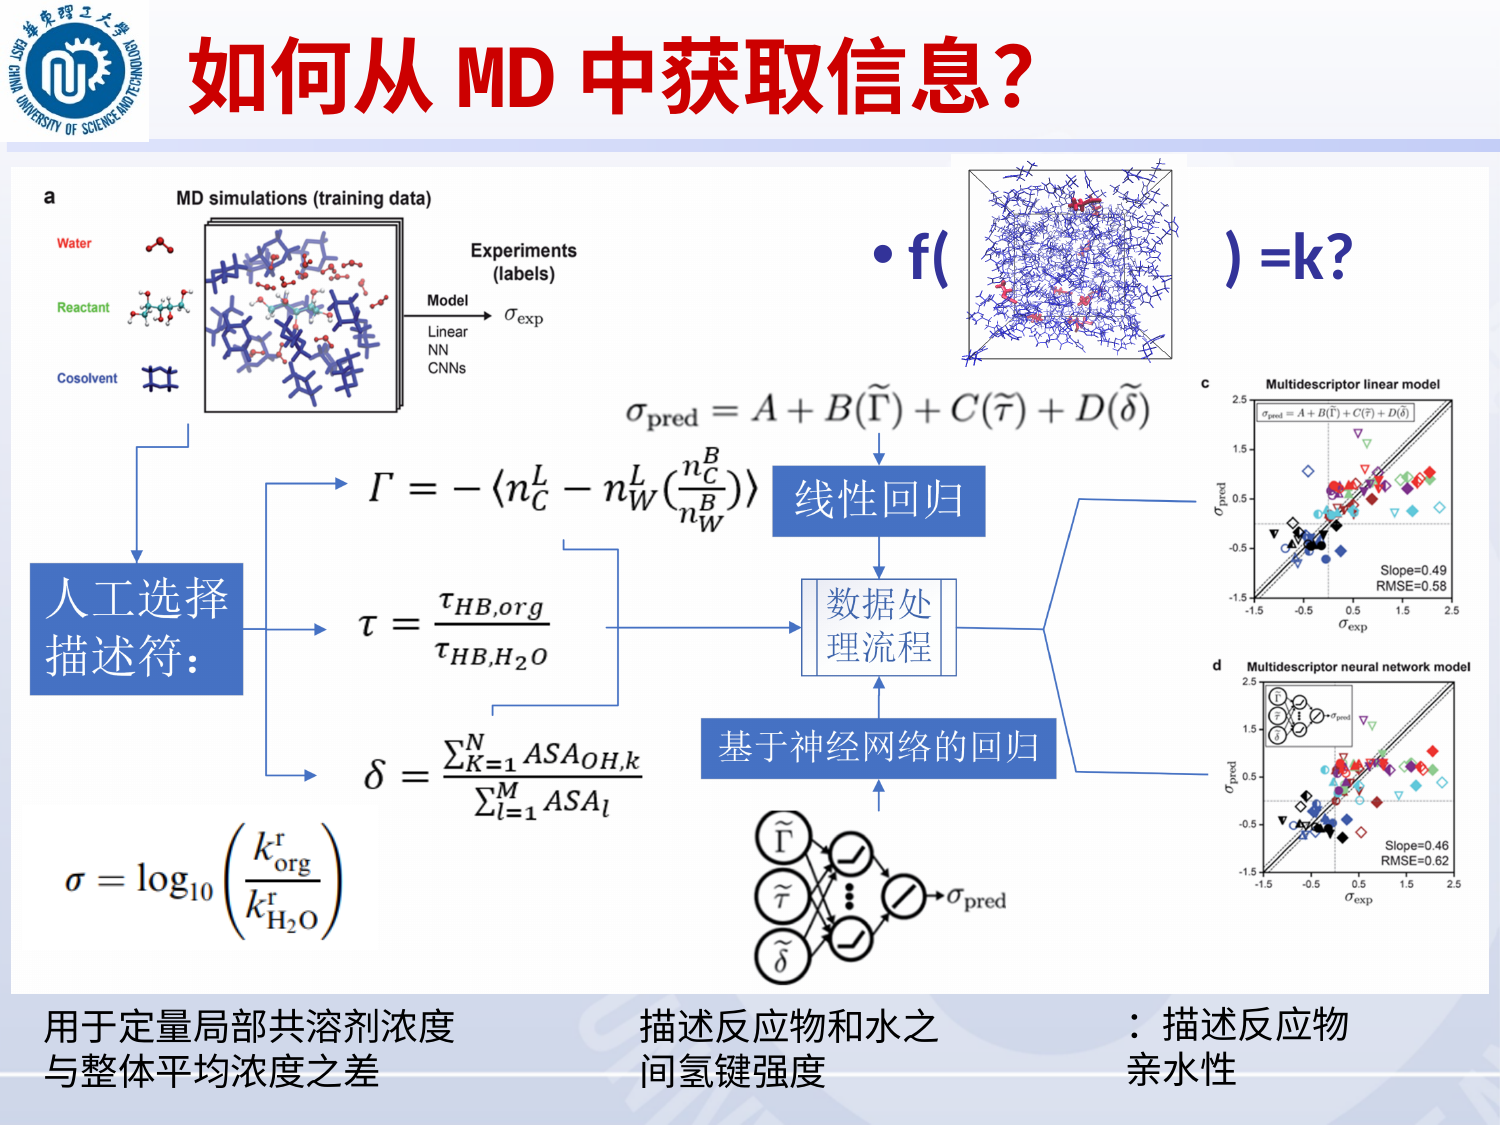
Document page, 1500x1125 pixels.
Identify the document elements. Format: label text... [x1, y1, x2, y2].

picture [0, 0, 1500, 1125]
text_box 如何从MD中获取信息？ [171, 17, 1205, 93]
